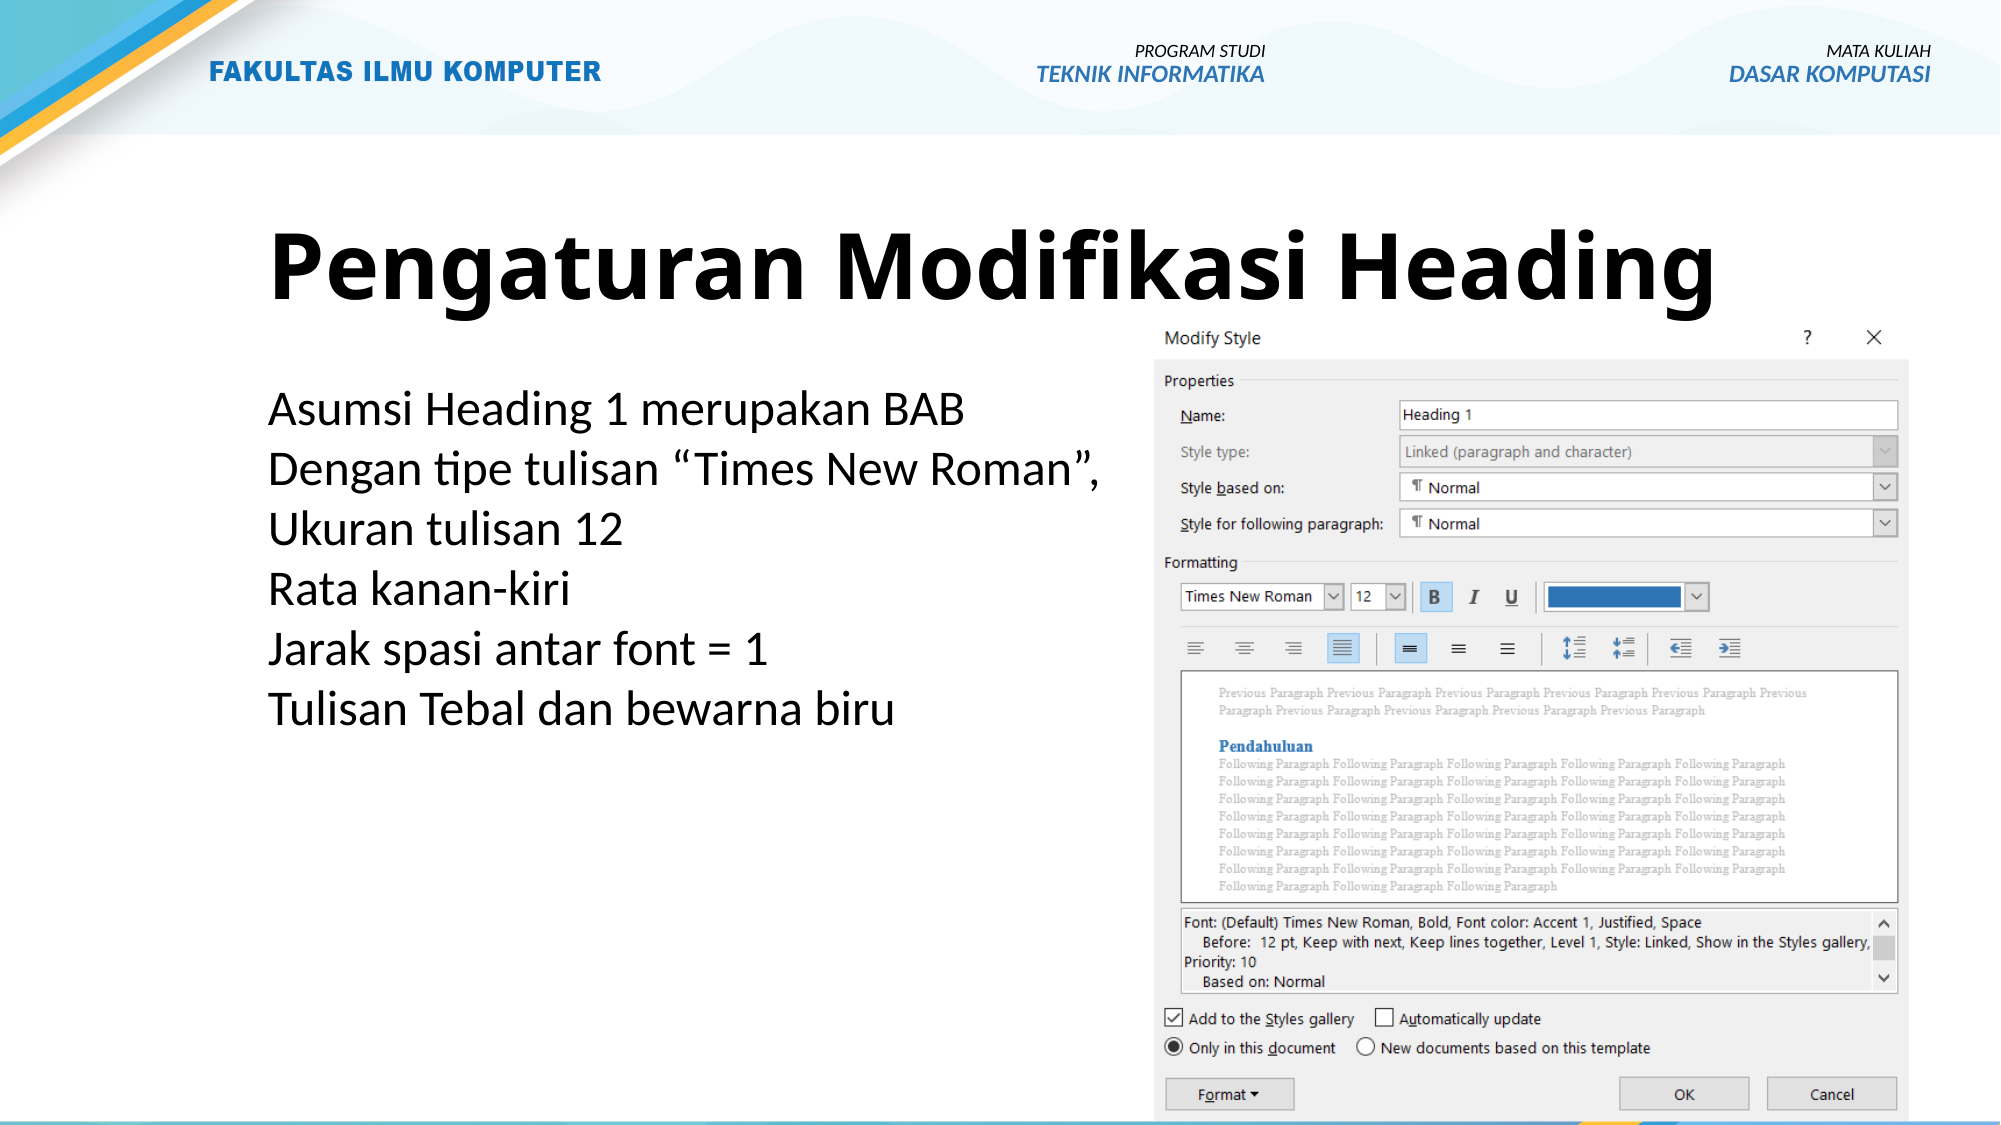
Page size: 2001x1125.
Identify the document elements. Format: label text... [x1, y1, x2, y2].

text_box PROGRAM STUDI TEKNIK INFORMATIKA [904, 33, 1281, 118]
title Pengaturan Modifikasi Heading [252, 204, 1852, 337]
list Asumsi Heading 1 merupakan BAB Dengan tipe tulisan “Times New Roman”, Ukuran tulisan 12 Rata kanan-kiri Jarak spasi antar font = 1 Tulisan Tebal dan bewarna biru [252, 367, 1154, 856]
text_box MATA KULIAH DASAR KOMPUTASI [1569, 33, 1946, 118]
picture [0, 0, 2000, 1125]
